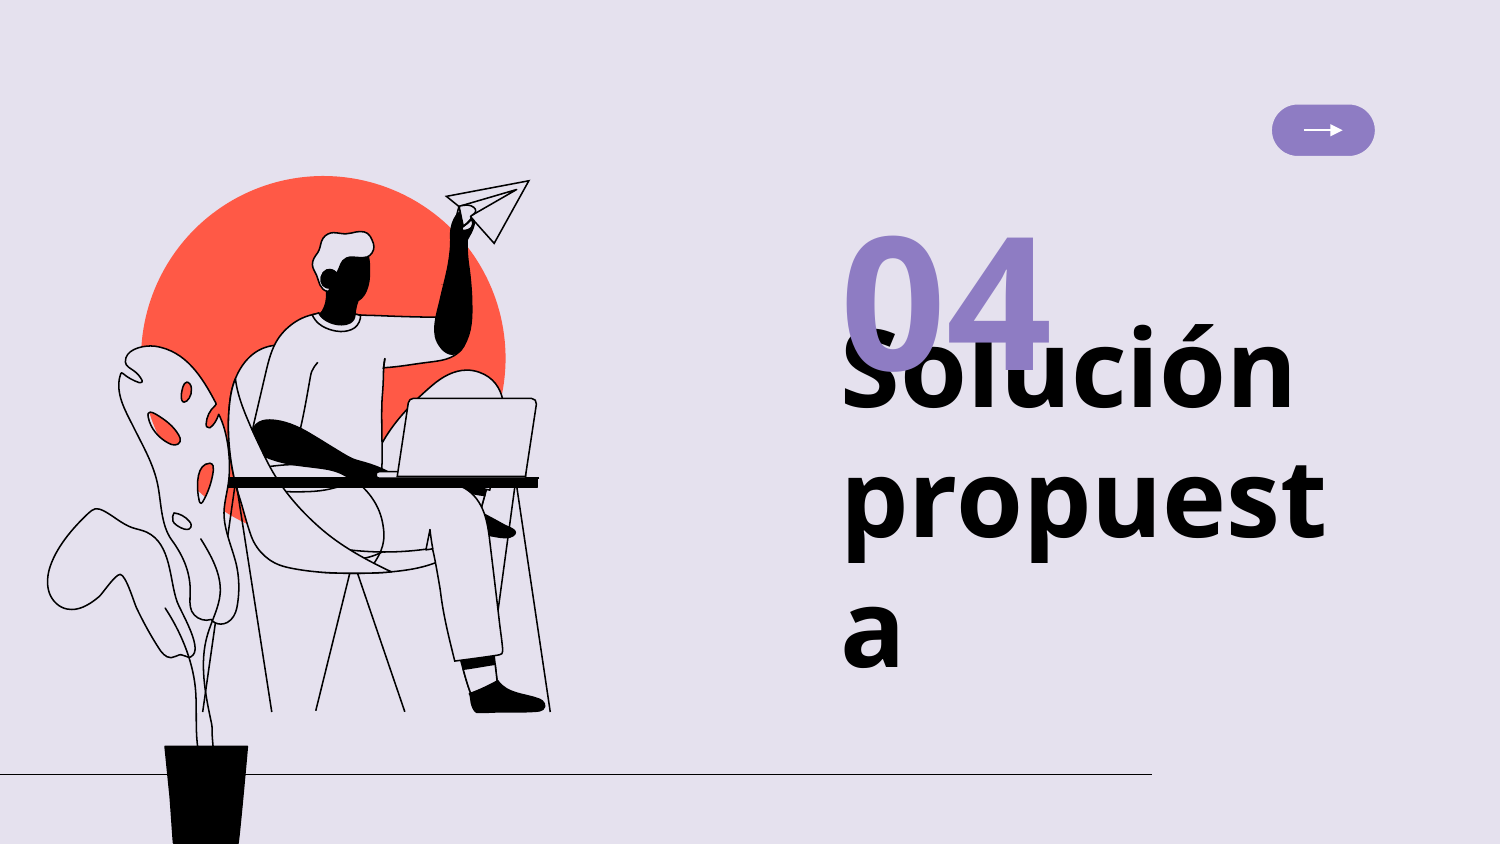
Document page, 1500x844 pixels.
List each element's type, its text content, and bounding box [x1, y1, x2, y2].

title 04 [825, 169, 1146, 374]
title Solución propuesta [825, 370, 1399, 618]
text_box [141, 226, 197, 344]
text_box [46, 345, 248, 844]
text_box [290, 175, 357, 179]
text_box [202, 180, 551, 713]
